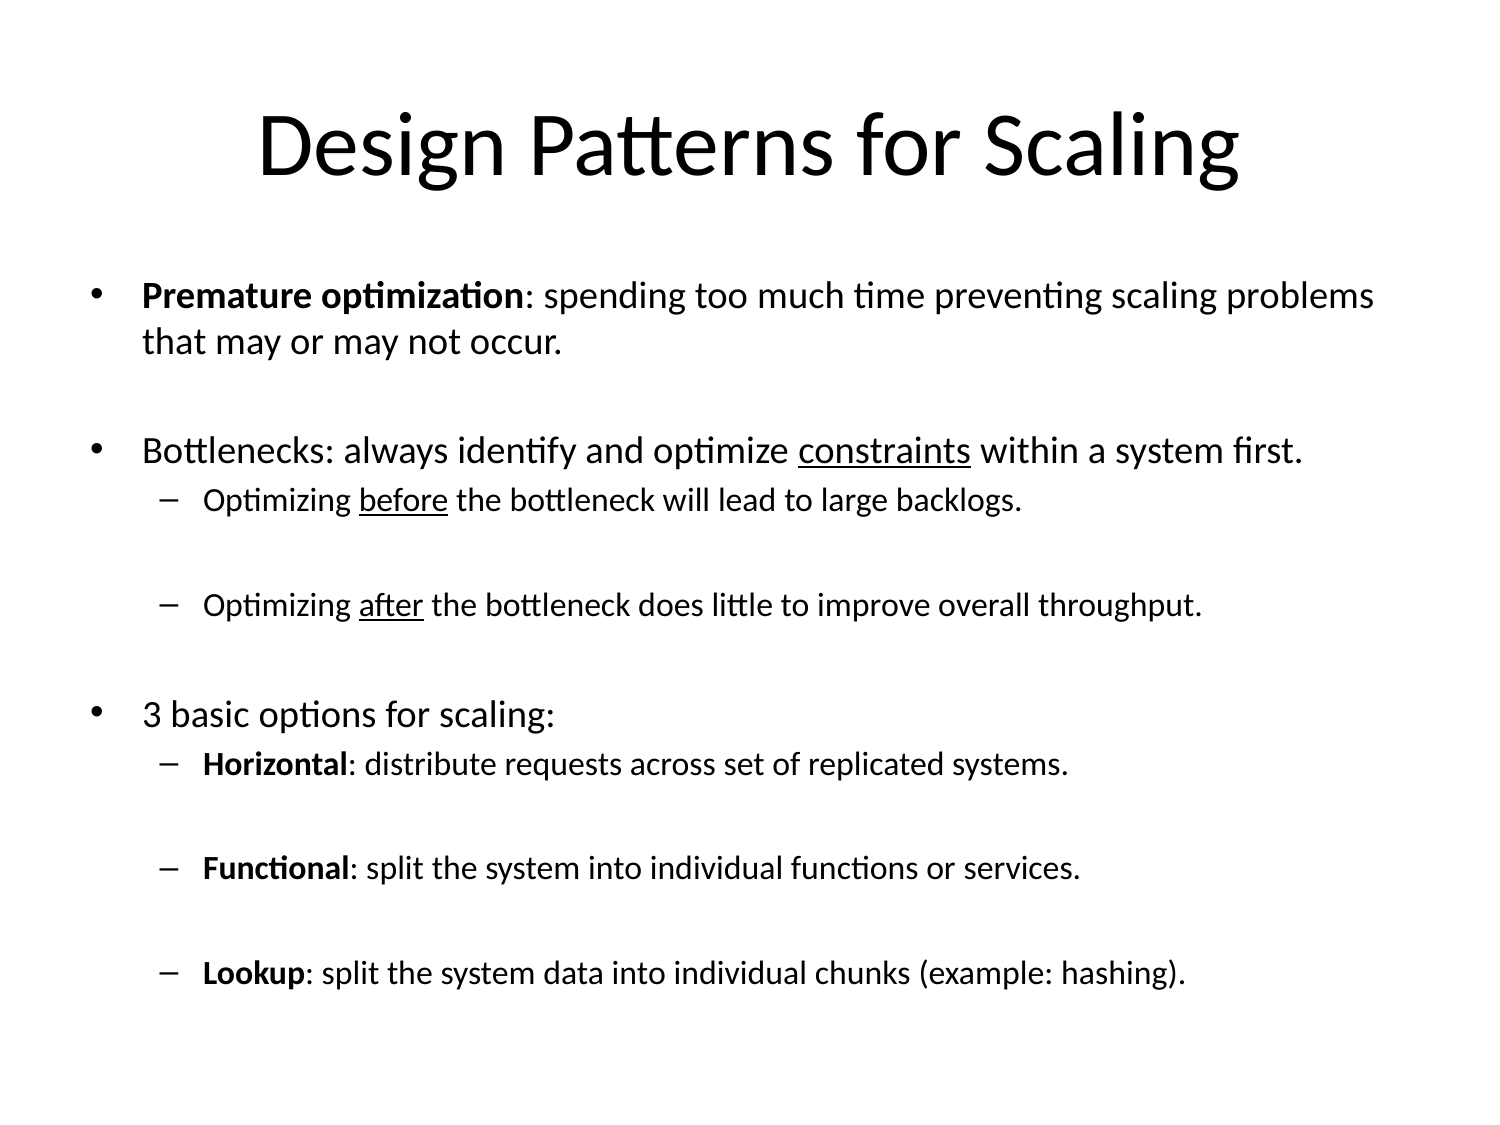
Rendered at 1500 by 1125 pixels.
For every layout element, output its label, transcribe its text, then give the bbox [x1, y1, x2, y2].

title Design Patterns for Scaling [75, 45, 1425, 233]
list Premature optimization: spending too much time preventing scaling problems that may or may not occur. Bottlenecks: always identify and optimize constraints within a system first. Optimizing before the bottleneck will lead to large backlogs. Optimizing after the bottleneck does little to improve overall throughput. 3 basic options for scaling: Horizontal: distribute requests across set of replicated systems. Functional: split the system into individual functions or services. Lookup: split the system data into individual chunks (example: hashing). [75, 262, 1425, 1005]
